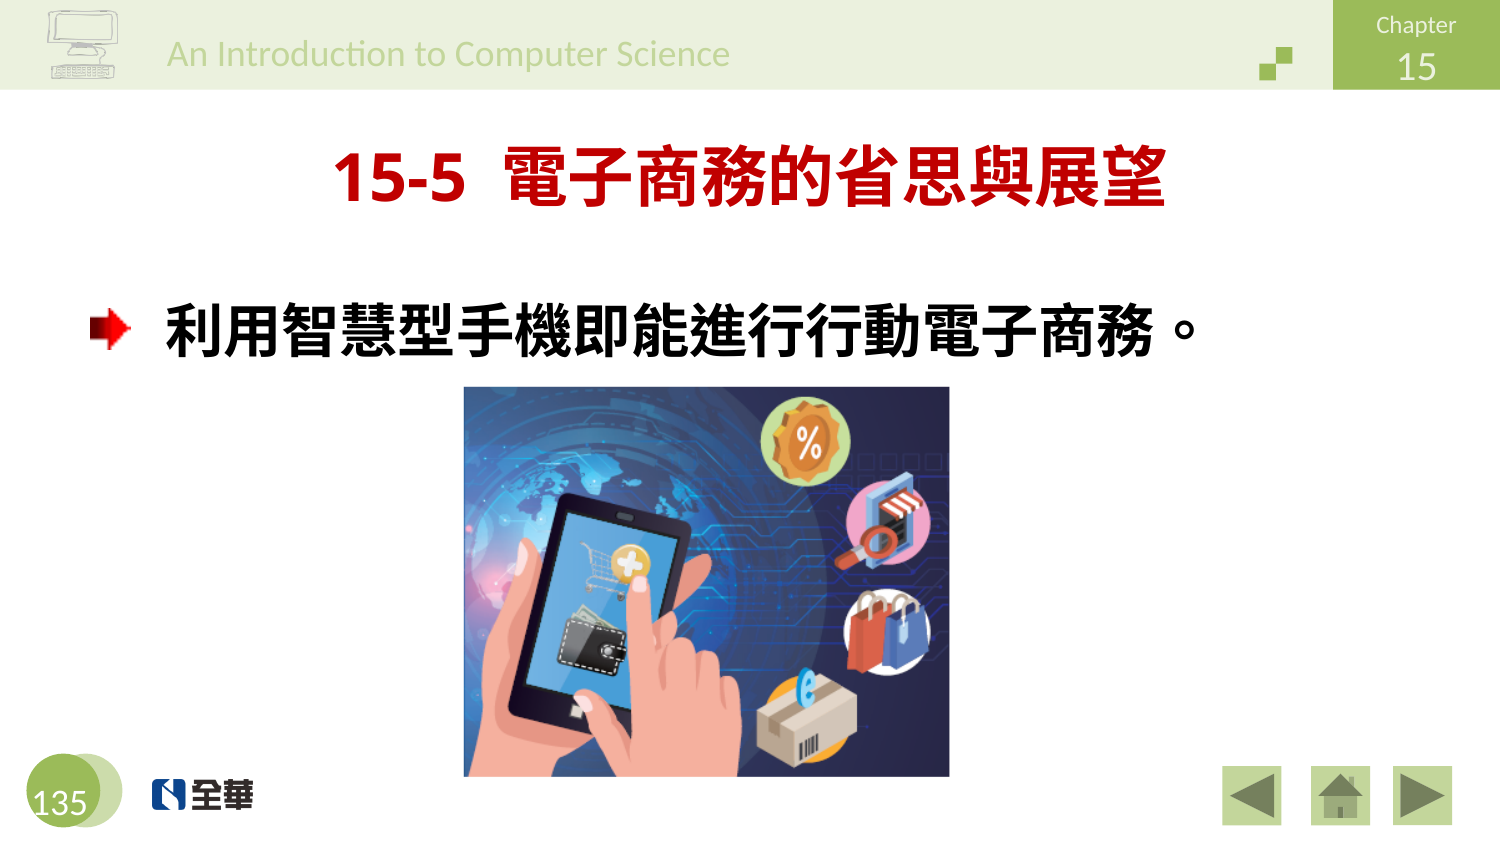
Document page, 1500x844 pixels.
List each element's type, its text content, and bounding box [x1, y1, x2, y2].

picture [47, 10, 118, 79]
picture [439, 377, 962, 783]
picture [152, 779, 253, 810]
picture [90, 308, 131, 350]
list 利用智慧型手機即能進行行動電子商務。 [75, 272, 1425, 754]
title 15-5 電子商務的省思與展望 [75, 104, 1425, 245]
